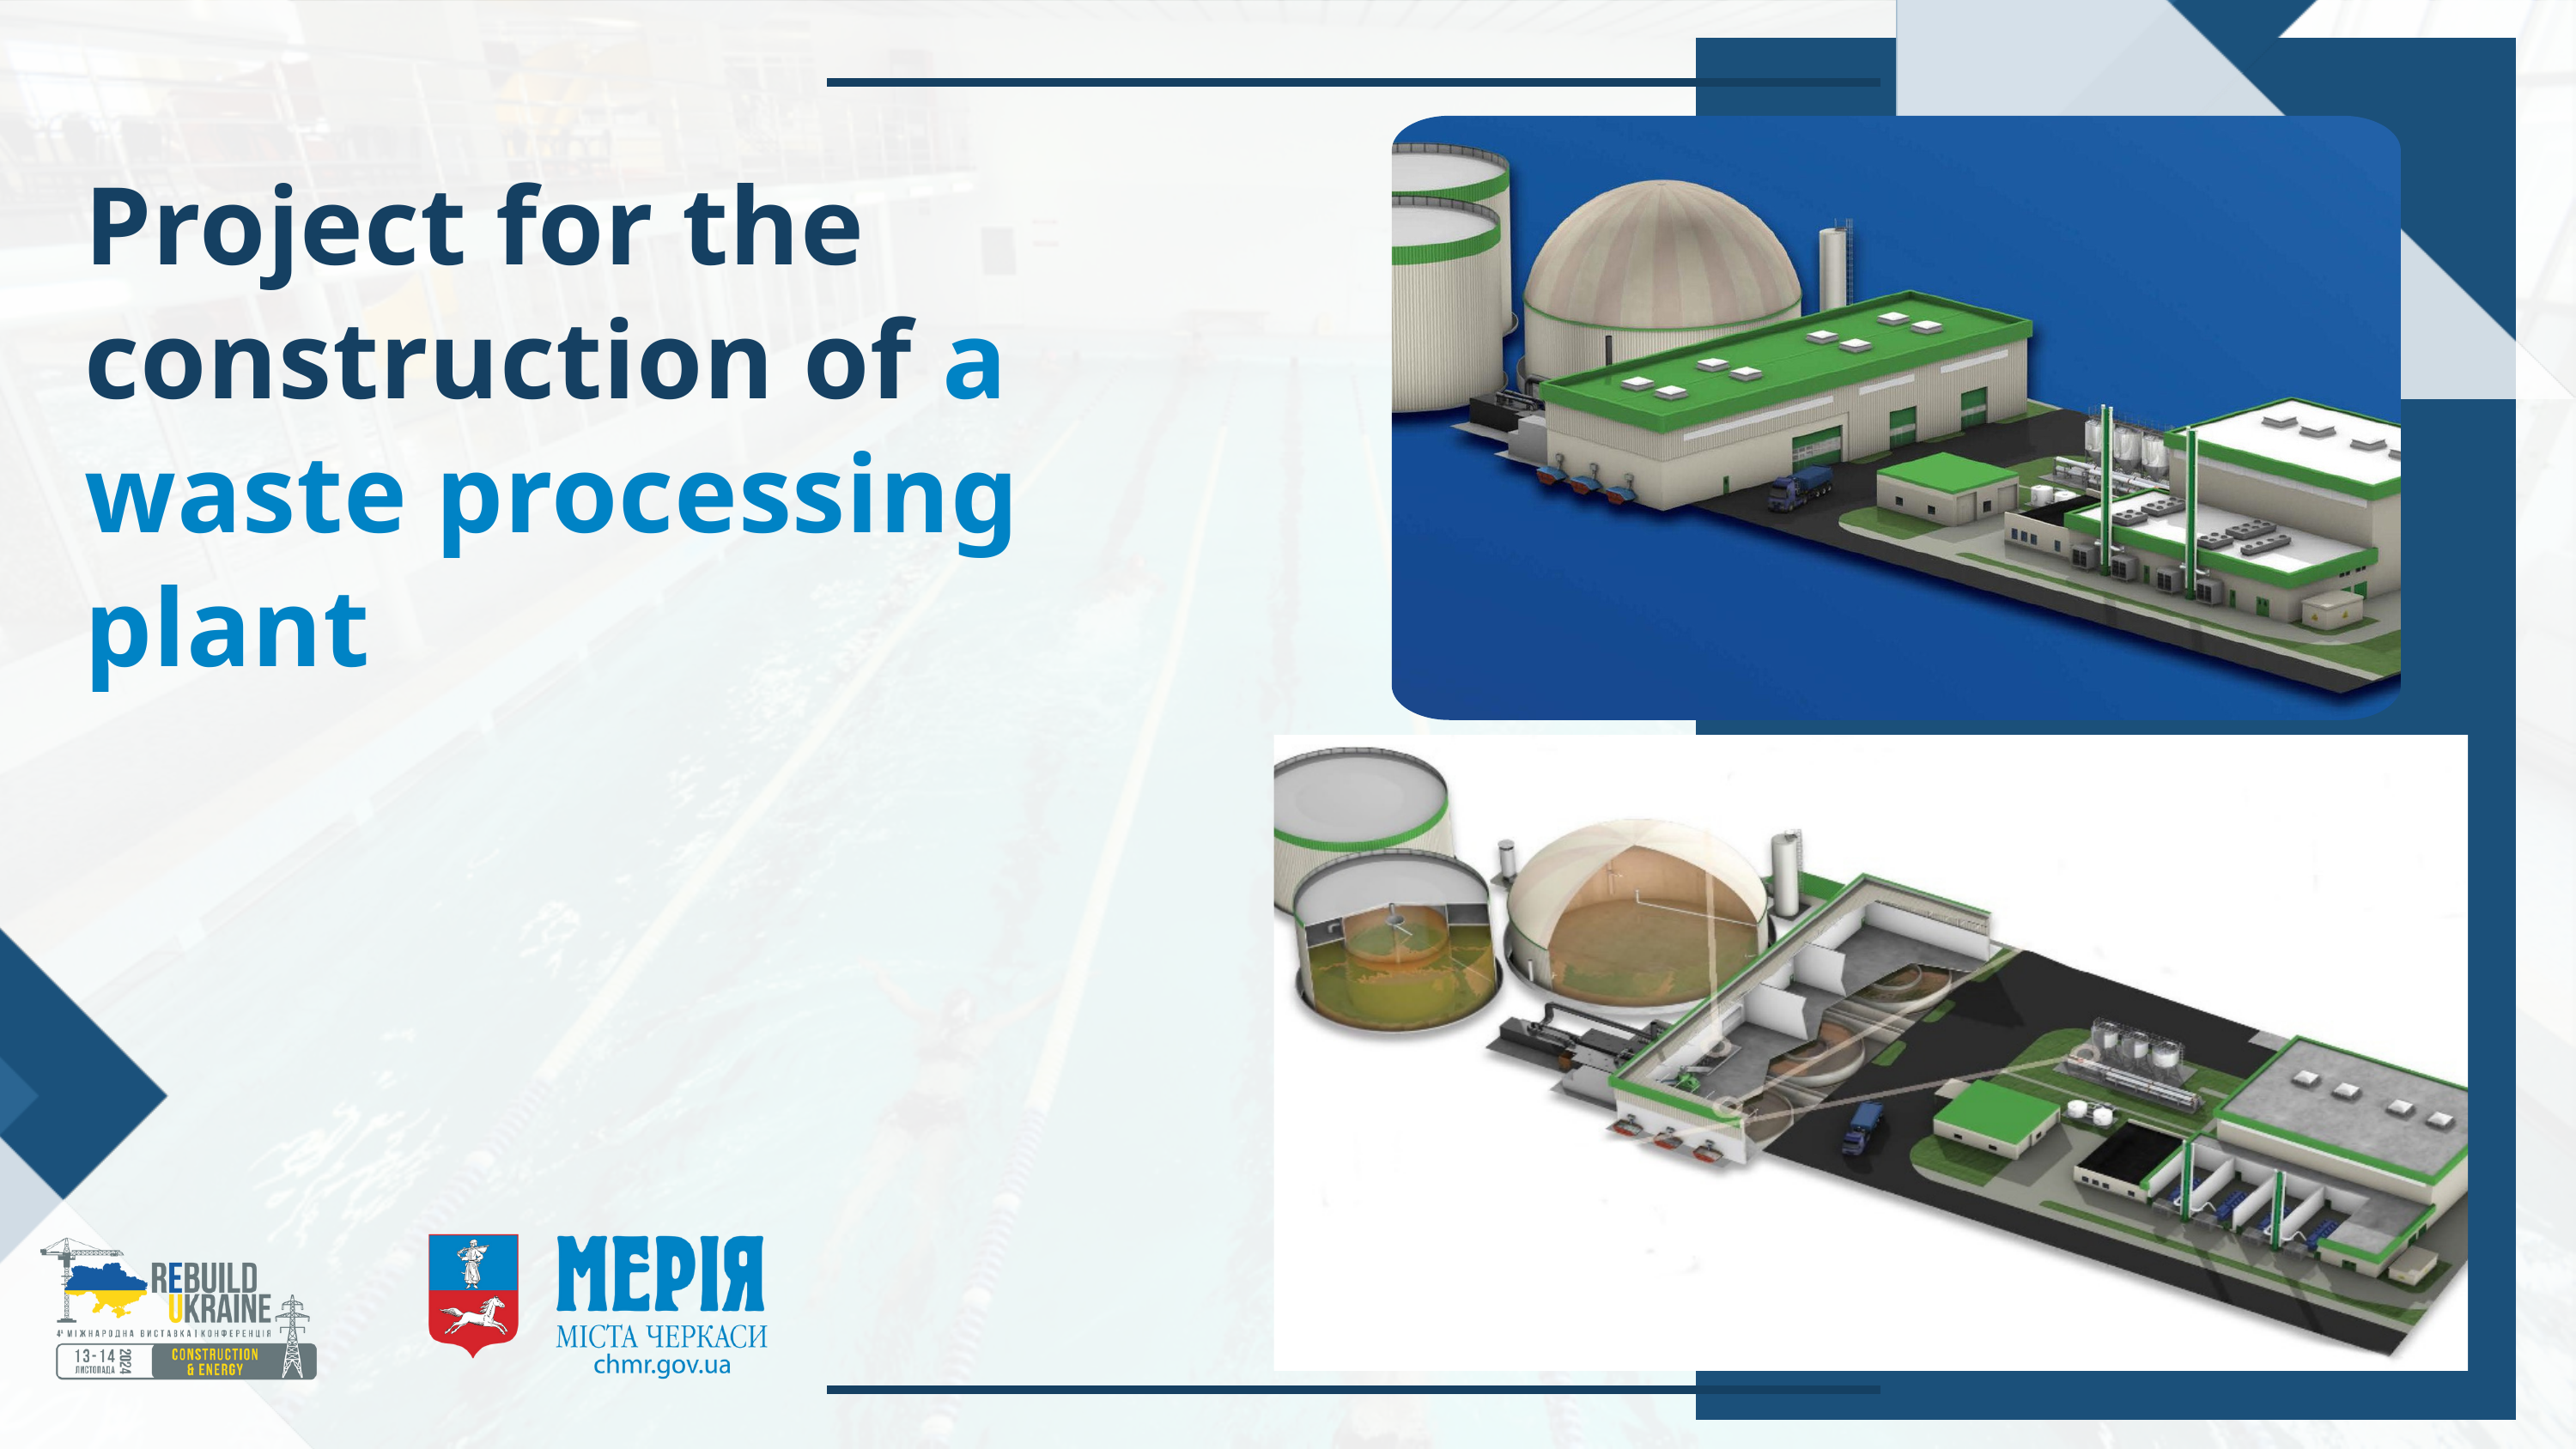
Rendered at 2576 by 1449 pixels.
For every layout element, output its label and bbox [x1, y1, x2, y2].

text_box [826, 1385, 1880, 1395]
text_box [826, 77, 1881, 88]
text_box [0, 0, 2576, 1449]
text_box [406, 1210, 788, 1411]
text_box [1695, 37, 2517, 1421]
text_box [1391, 115, 2401, 720]
